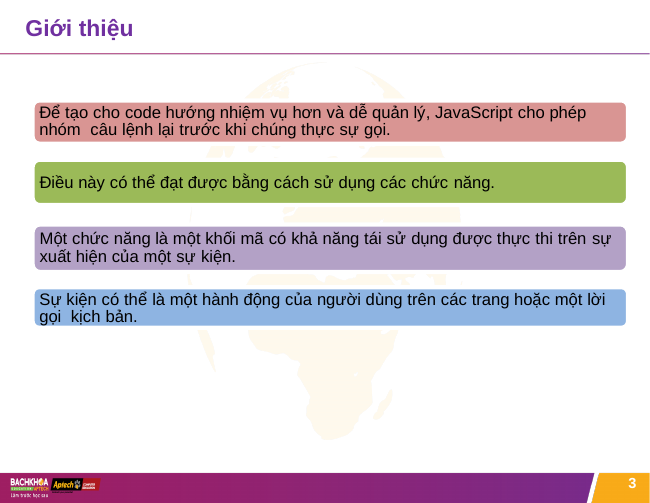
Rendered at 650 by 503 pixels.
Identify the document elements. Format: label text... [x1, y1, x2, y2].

text_box [618, 100, 629, 144]
picture [0, 0, 650, 503]
text_box [32, 287, 629, 328]
slide_number 3 [617, 340, 646, 503]
text_box [32, 100, 38, 144]
text_box [32, 224, 38, 272]
text_box [618, 159, 629, 206]
text_box [618, 224, 629, 273]
title Giới thiệu [24, 0, 171, 70]
text_box [32, 160, 38, 205]
text_box Để tạo cho code hướng nhiệm vụ hơn và dễ quản lý, JavaScript cho phép nhóm câu lệnh lại trước khi chúng thực sự gọi. Điều này có thể đạt được bằng cách sử dụng các chức năng. Một chức năng là một khối mã có khả năng tái sử dụng được thực thi trên sự xuất hiện của một sự kiện. Sự kiện có thể là một hành động của người dùng trên các trang hoặc một lời gọi kịch bản. [38, 100, 618, 326]
